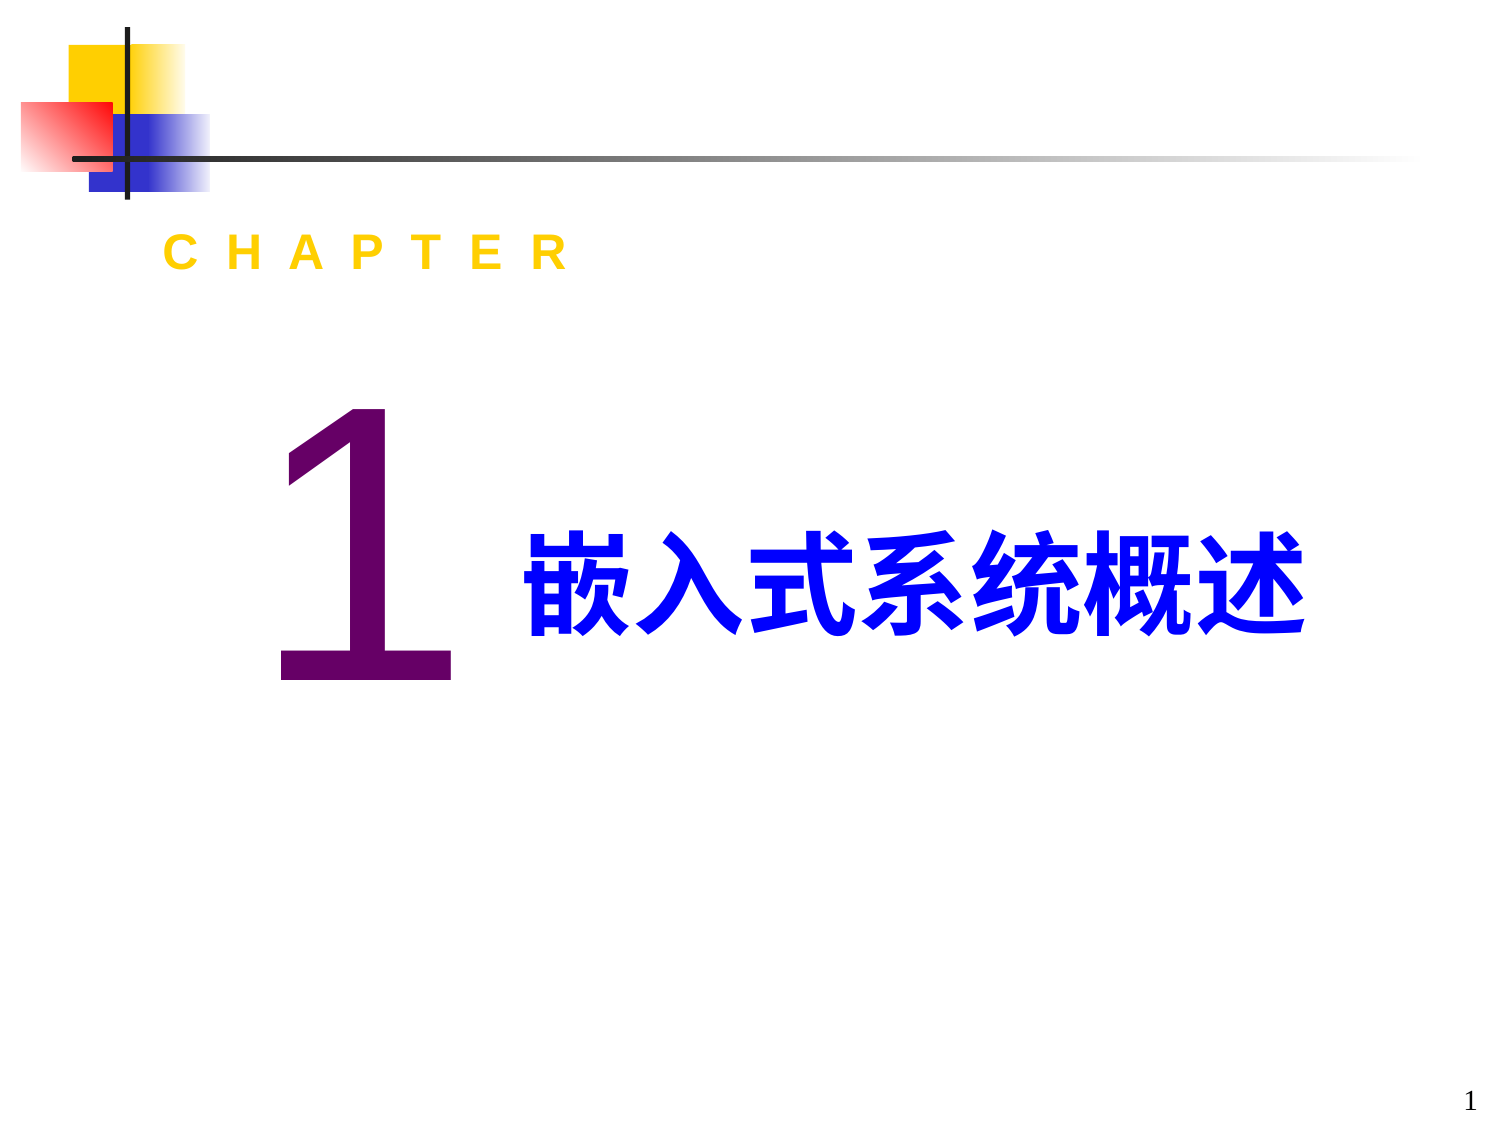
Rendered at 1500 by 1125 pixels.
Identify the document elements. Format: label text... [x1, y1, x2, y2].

text_box 嵌入式系统概述 [505, 506, 1338, 656]
text_box C H A P T E R [147, 212, 597, 287]
text_box 1 [237, 287, 486, 767]
